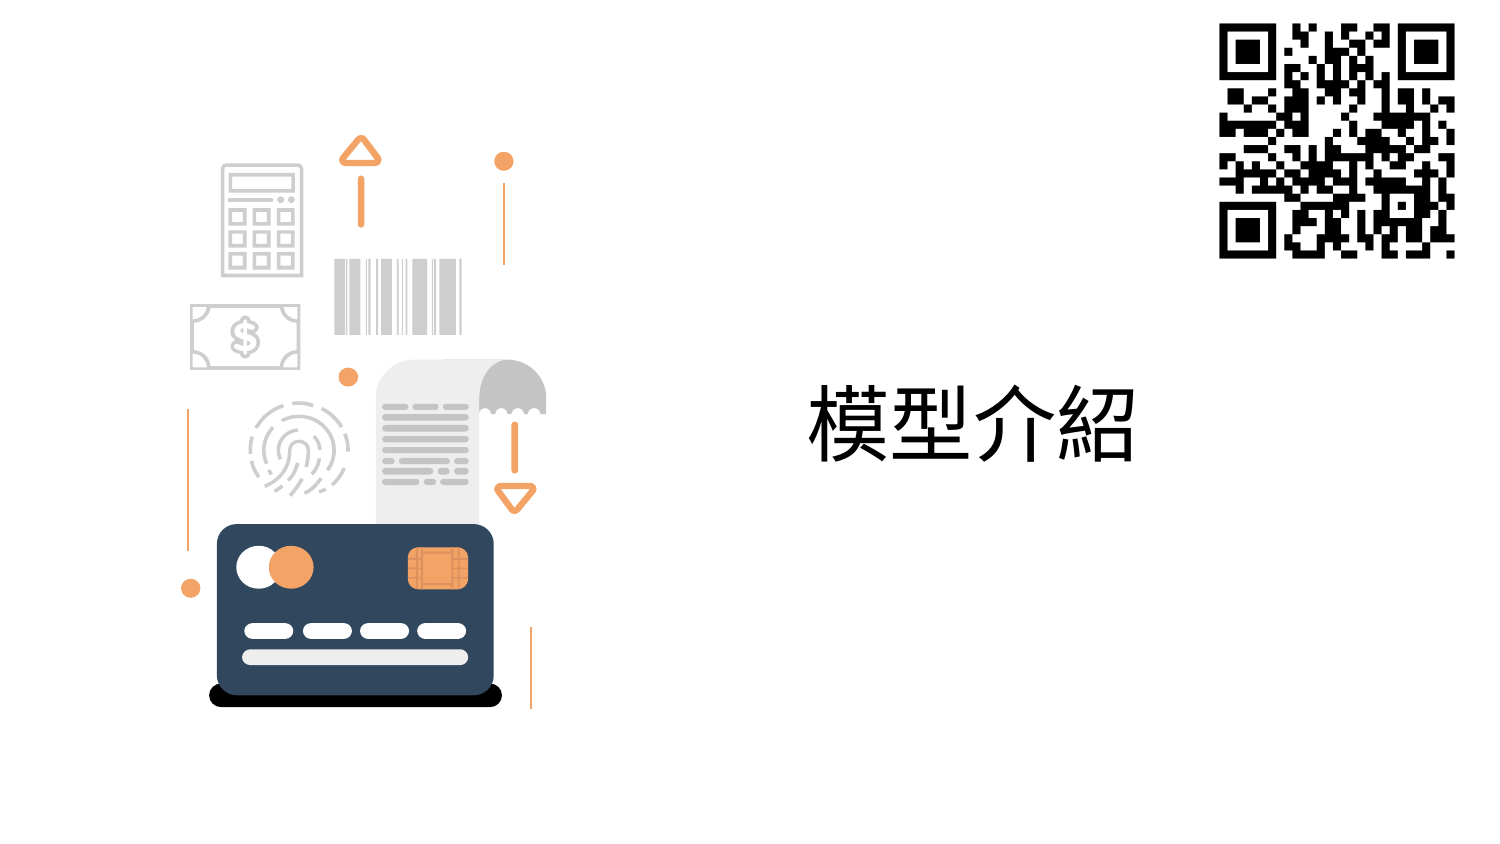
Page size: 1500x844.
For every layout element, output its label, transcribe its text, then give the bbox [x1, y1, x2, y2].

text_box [180, 134, 547, 709]
text_box 模型介紹 [551, 338, 1500, 405]
picture [1186, 0, 1487, 291]
